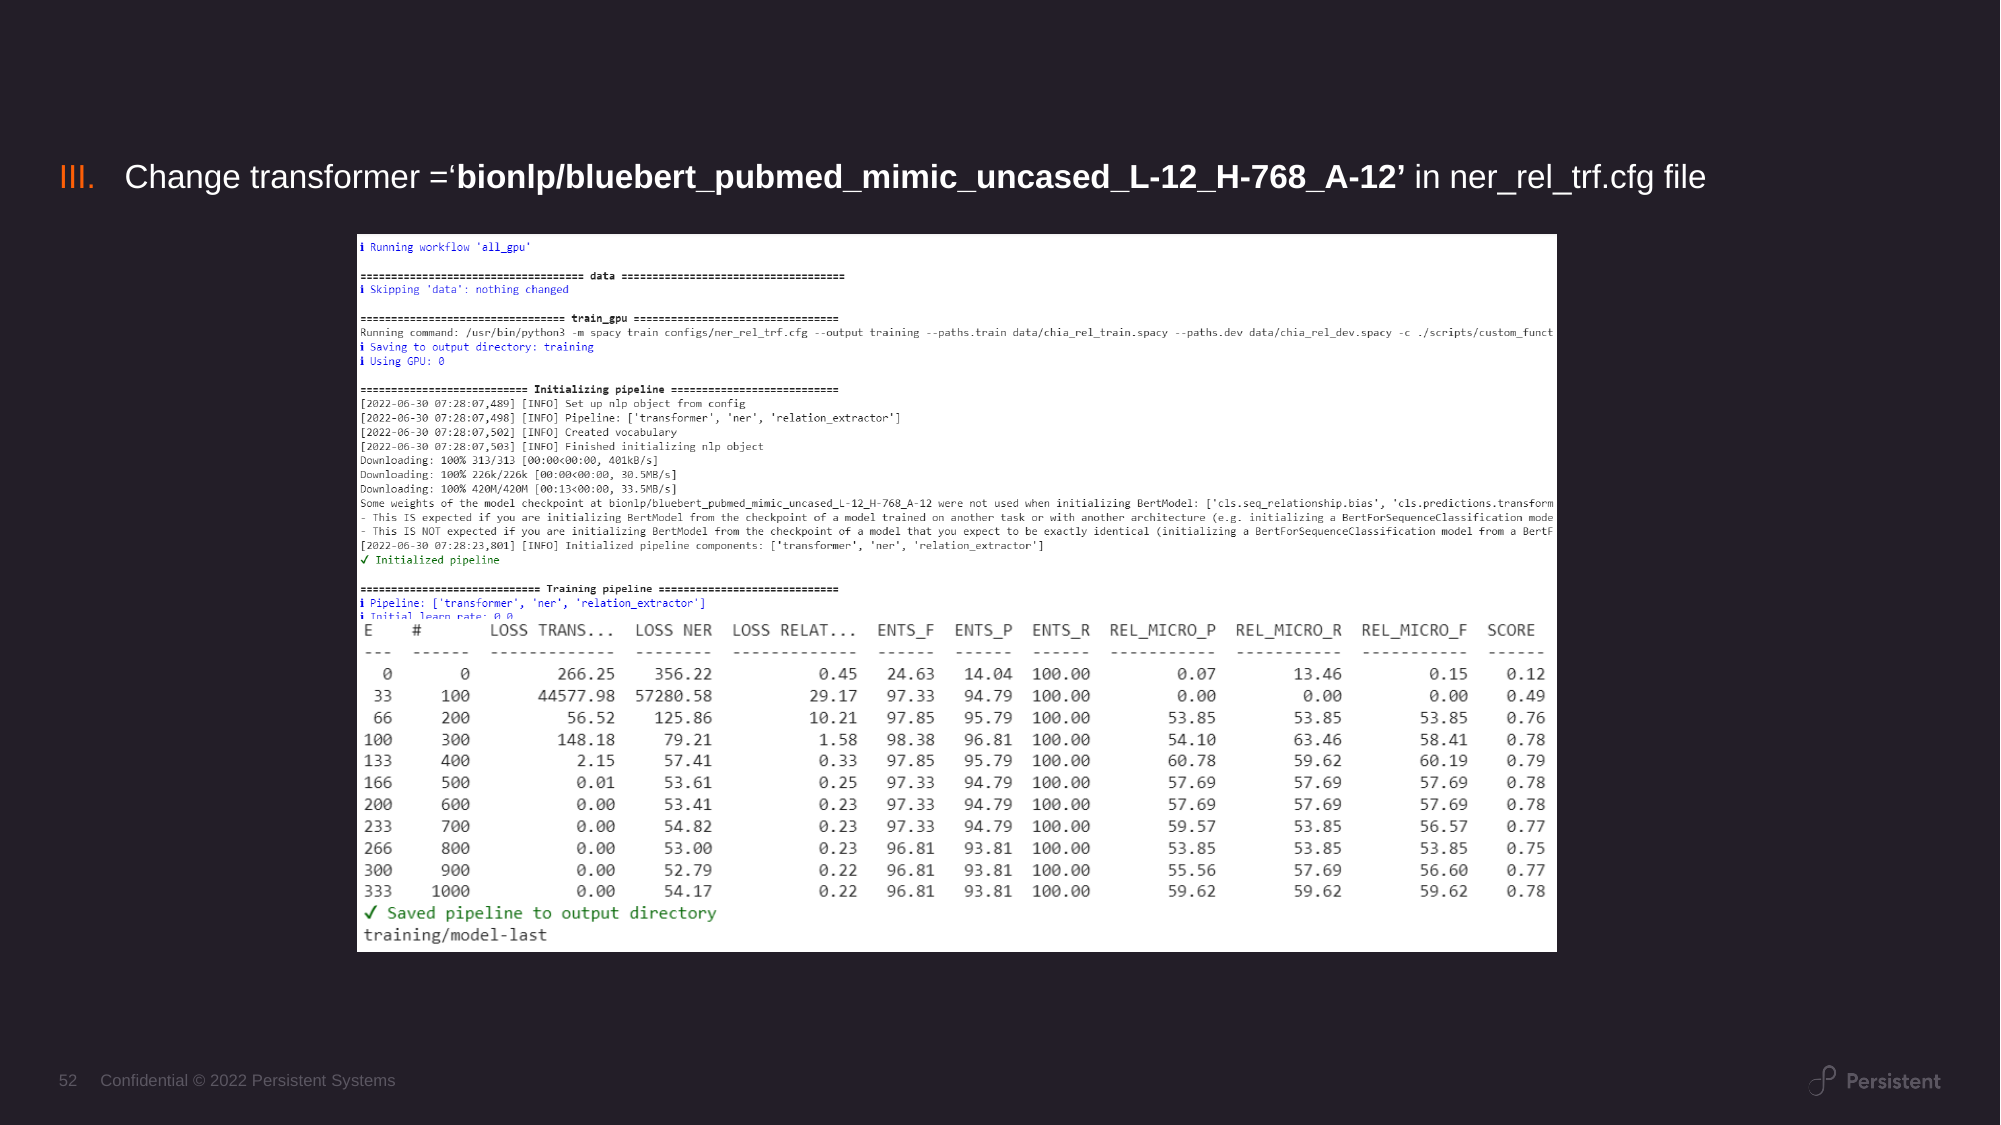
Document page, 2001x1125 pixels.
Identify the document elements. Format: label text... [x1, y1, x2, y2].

picture [357, 234, 1557, 952]
list Change transformer =‘bionlp/bluebert_pubmed_mimic_uncased_L-12_H-768_A-12’ in ner_rel_trf.cfg file [59, 147, 1941, 1006]
slide_number 52 [59, 1034, 80, 1125]
picture [1808, 1065, 1941, 1096]
